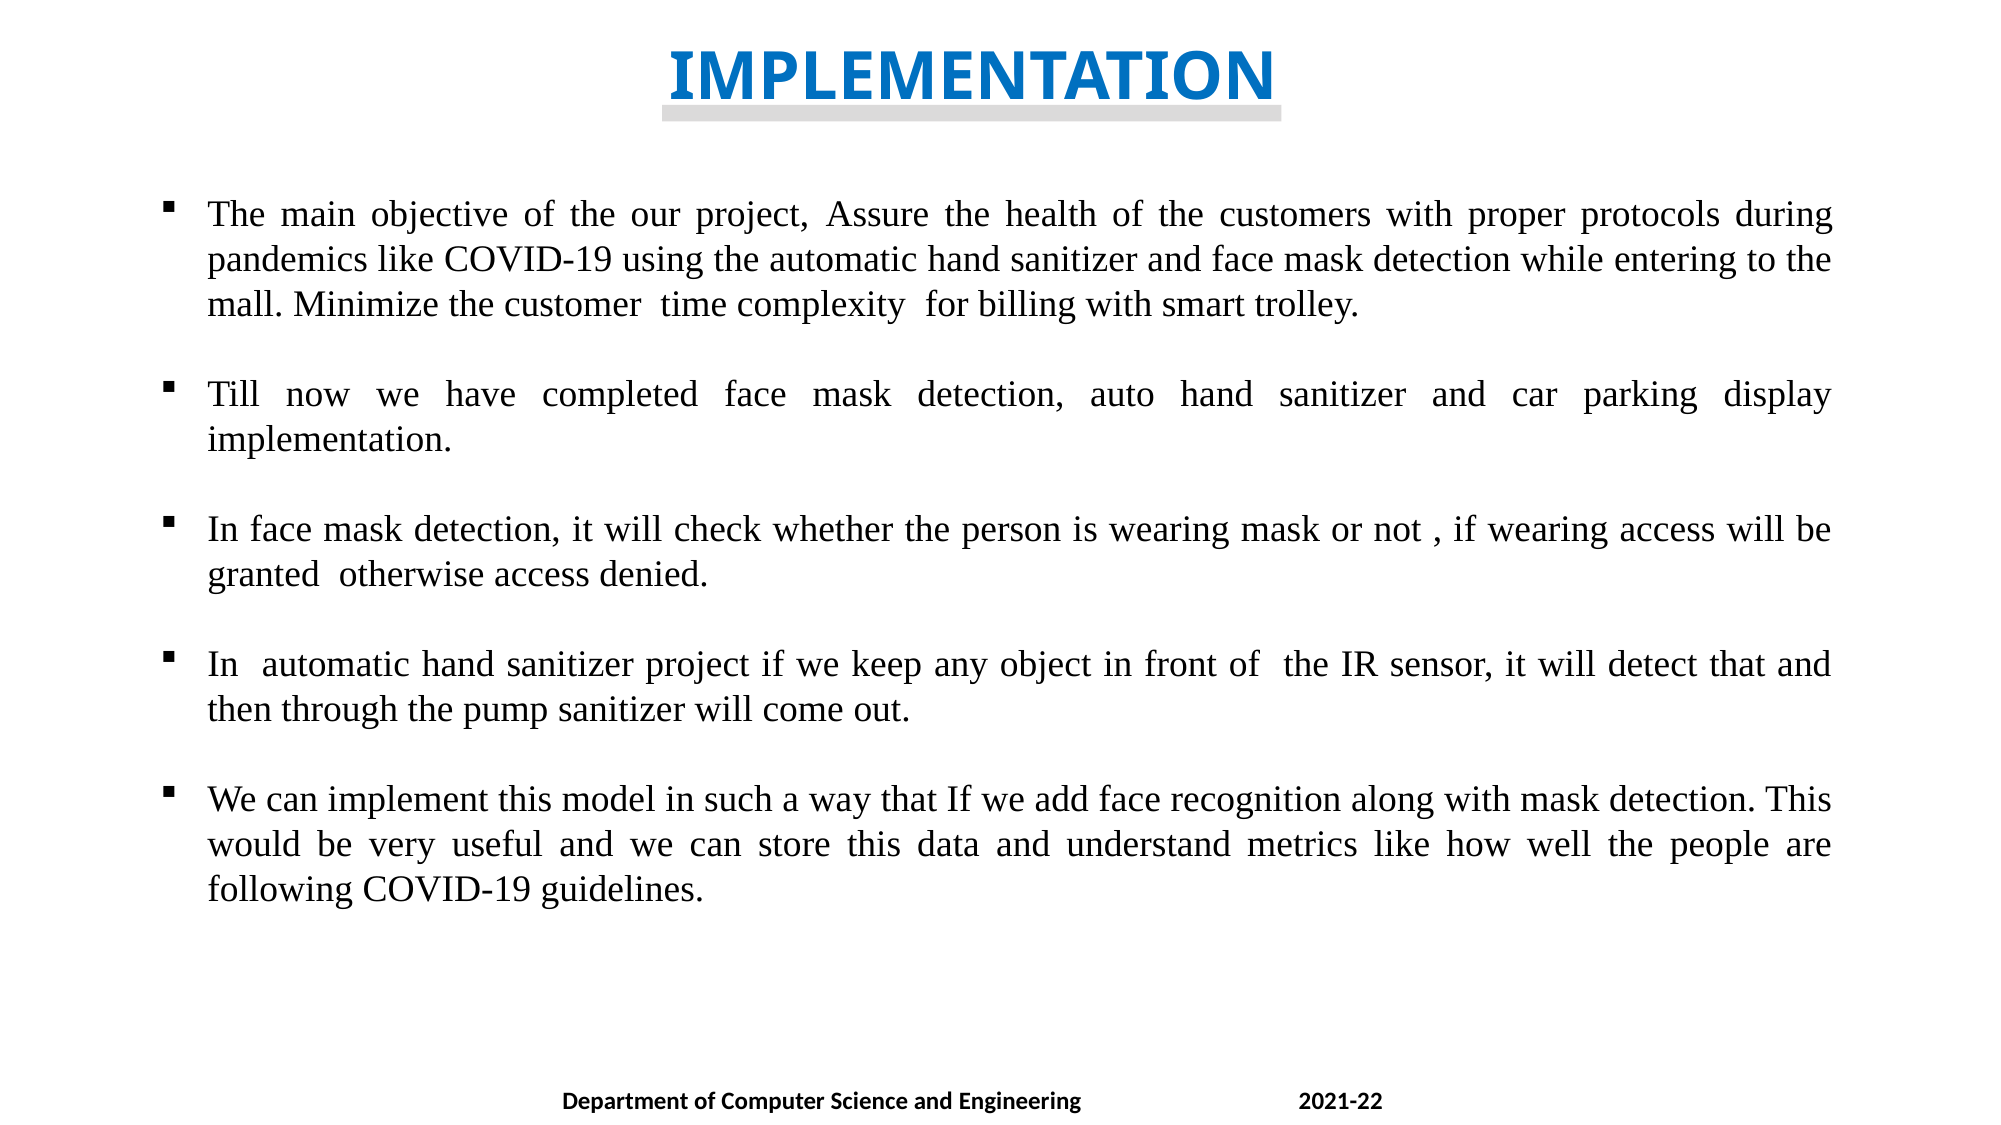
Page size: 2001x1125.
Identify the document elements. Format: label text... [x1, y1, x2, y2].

text_box The main objective of the our project, Assure the health of the customers with proper protocols during pandemics like COVID-19 using the automatic hand sanitizer and face mask detection while entering to the mall. Minimize the customer time complexity for billing with smart trolley. Till now we have completed face mask detection, auto hand sanitizer and car parking display implementation. In face mask detection, it will check whether the person is wearing mask or not , if wearing access will be granted otherwise access denied. In automatic hand sanitizer project if we keep any object in front of the IR sensor, it will detect that and then through the pump sanitizer will come out. We can implement this model in such a way that If we add face recognition along with mask detection. This would be very useful and we can store this data and understand metrics like how well the people are following COVID-19 guidelines. [145, 182, 1850, 1125]
text_box IMPLEMENTATION [611, 25, 1336, 121]
text_box Department of Computer Science and Engineering 2021-22 [512, 1064, 1813, 1125]
